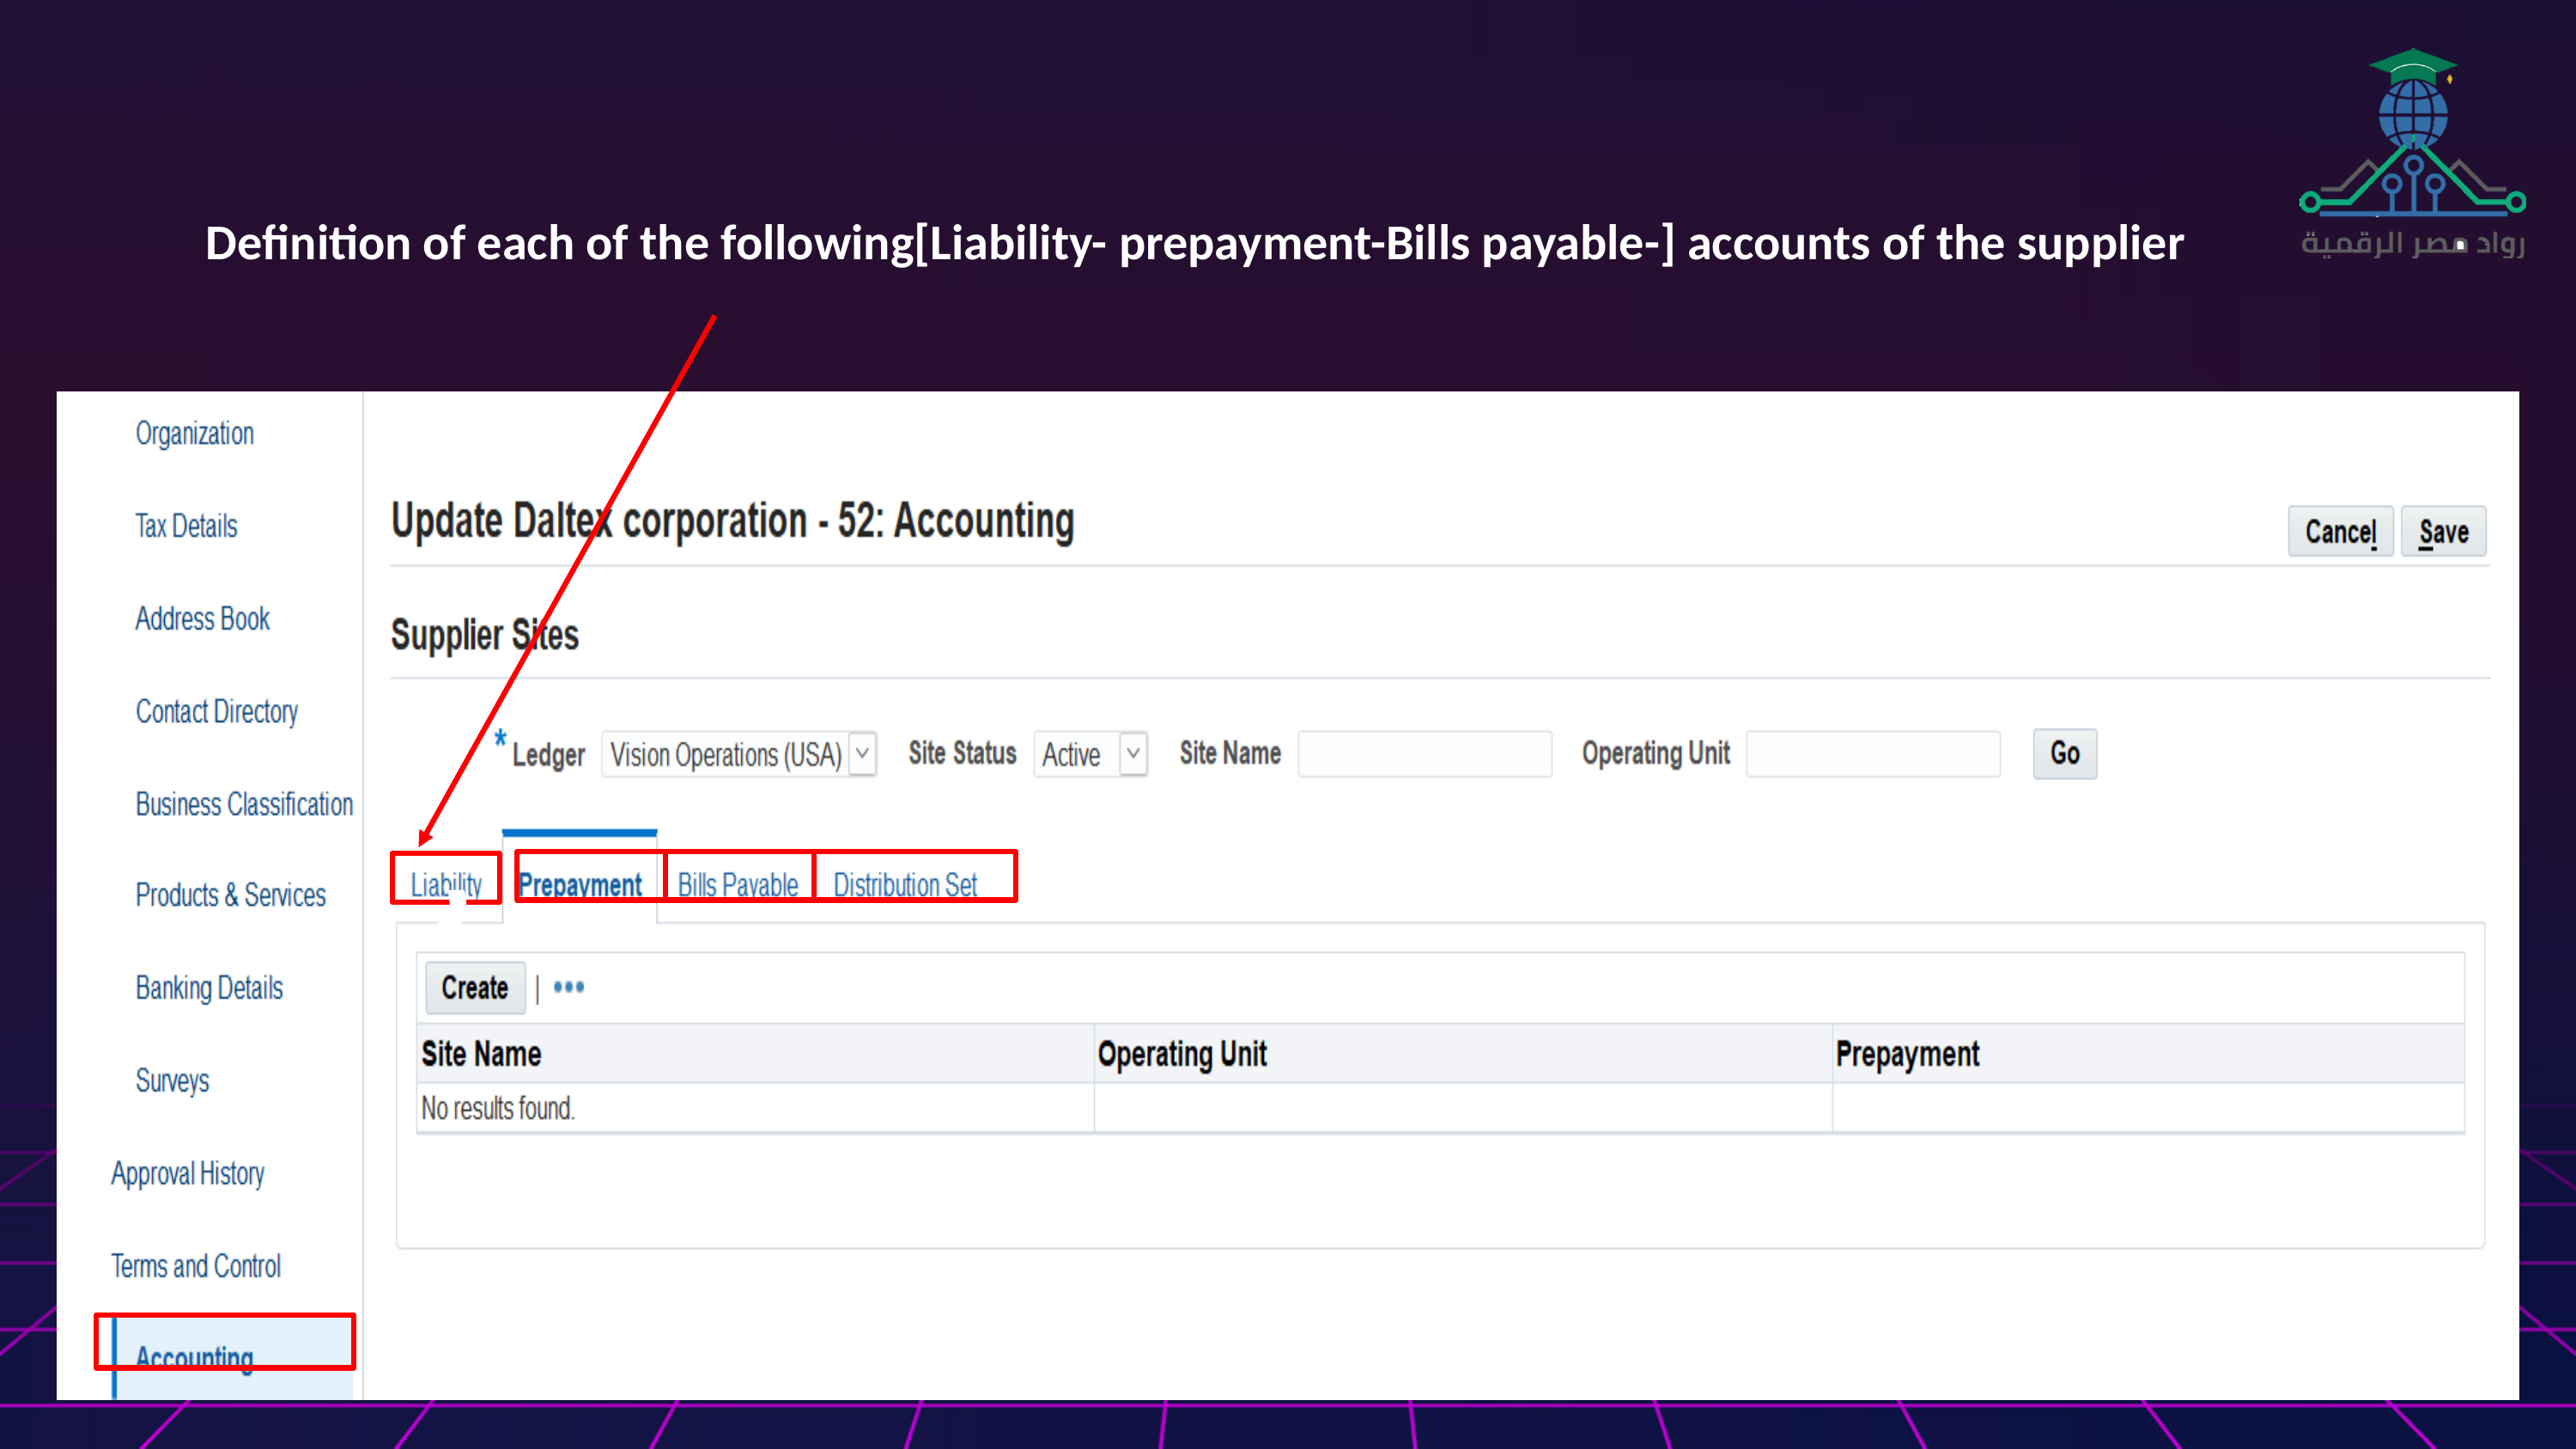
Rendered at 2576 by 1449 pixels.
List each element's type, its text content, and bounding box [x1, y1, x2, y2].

text_box [0, 0, 2576, 1449]
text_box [418, 315, 715, 848]
picture [56, 391, 2519, 1401]
text_box Definition of each of the following[Liability- prepayment-Bills payable-] accounts of the supplier [192, 203, 2318, 276]
picture [2300, 48, 2526, 258]
